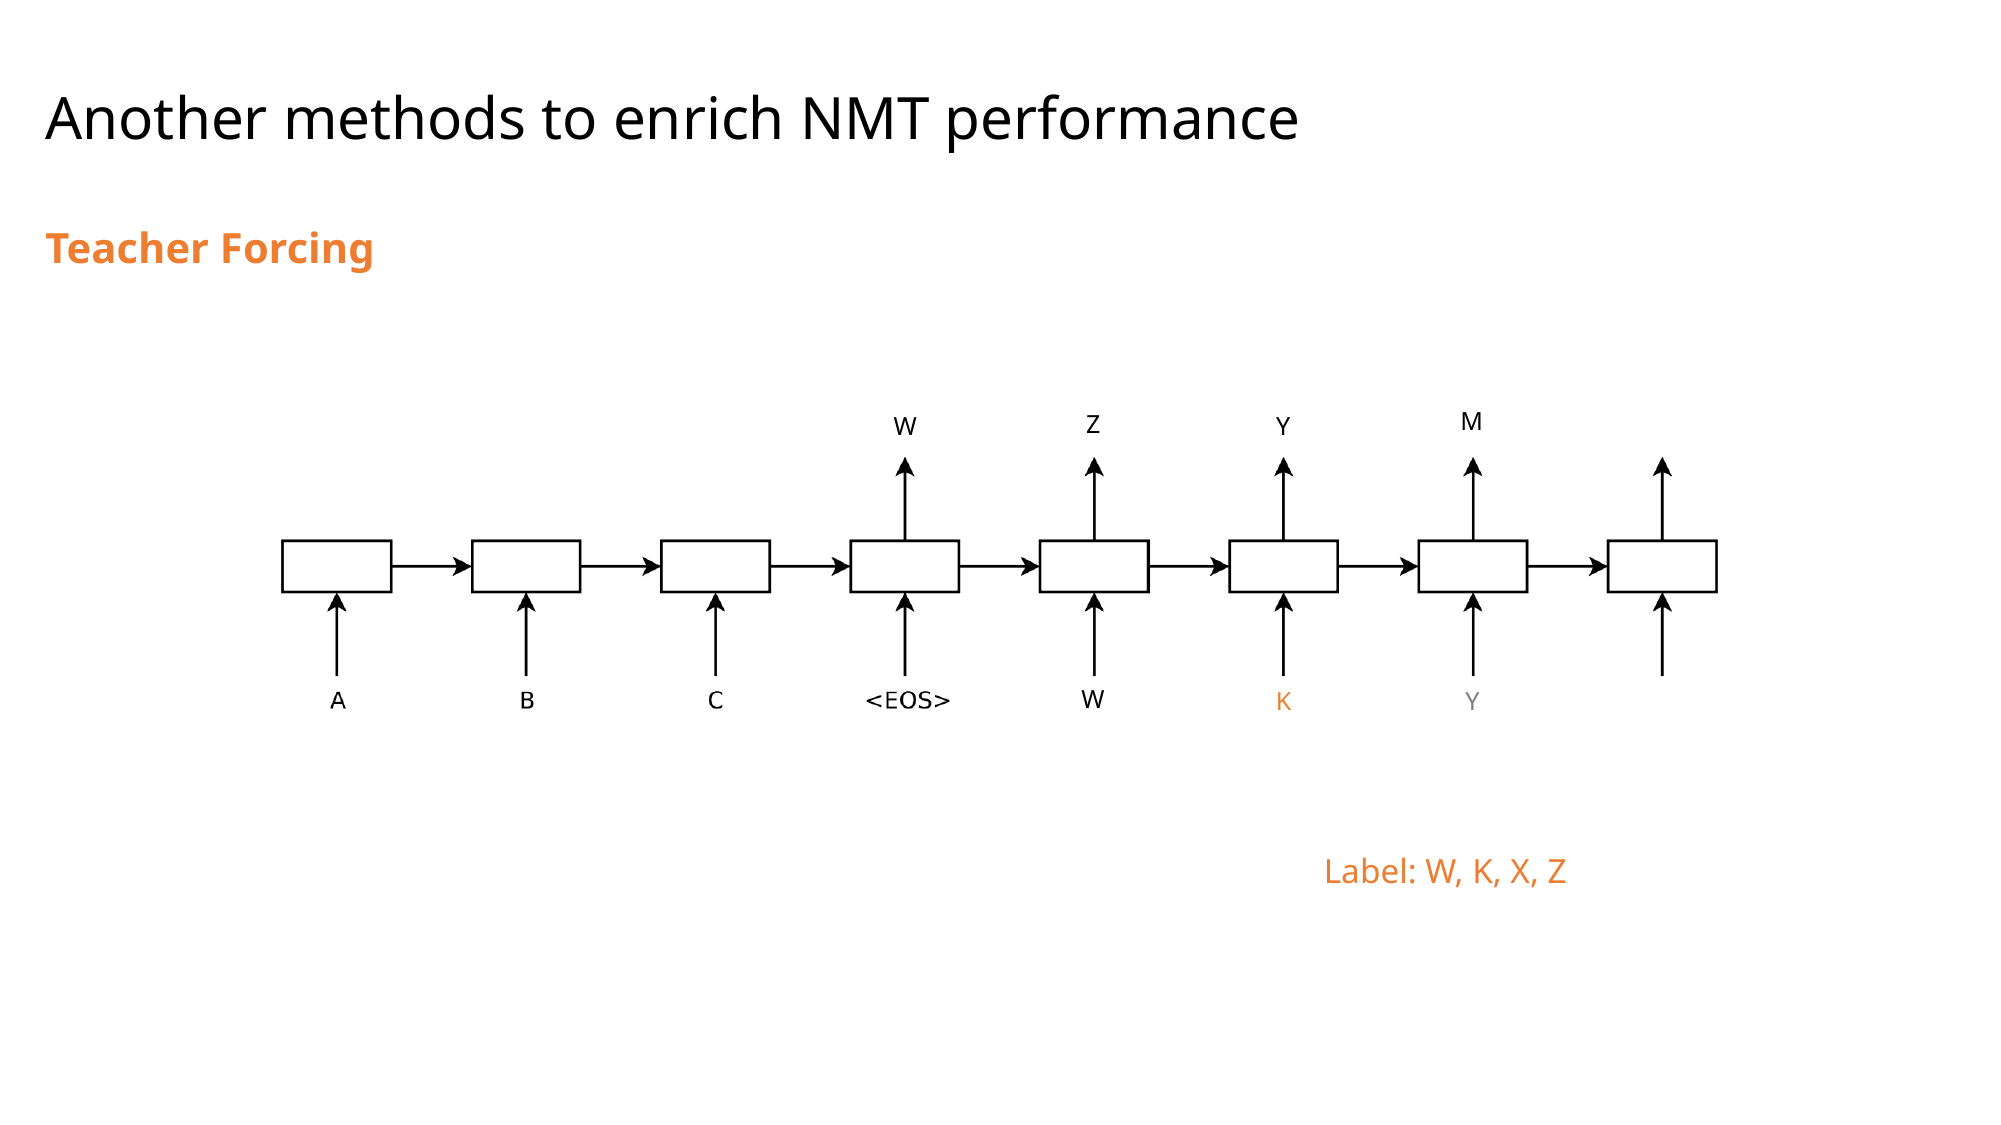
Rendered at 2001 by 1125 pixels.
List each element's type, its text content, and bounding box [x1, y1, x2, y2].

text_box Label: W, K, X, Z [1309, 843, 1583, 898]
text_box Another methods to enrich NMT performance [30, 38, 1316, 159]
text_box Teacher Forcing [30, 189, 390, 280]
picture [265, 395, 1735, 730]
